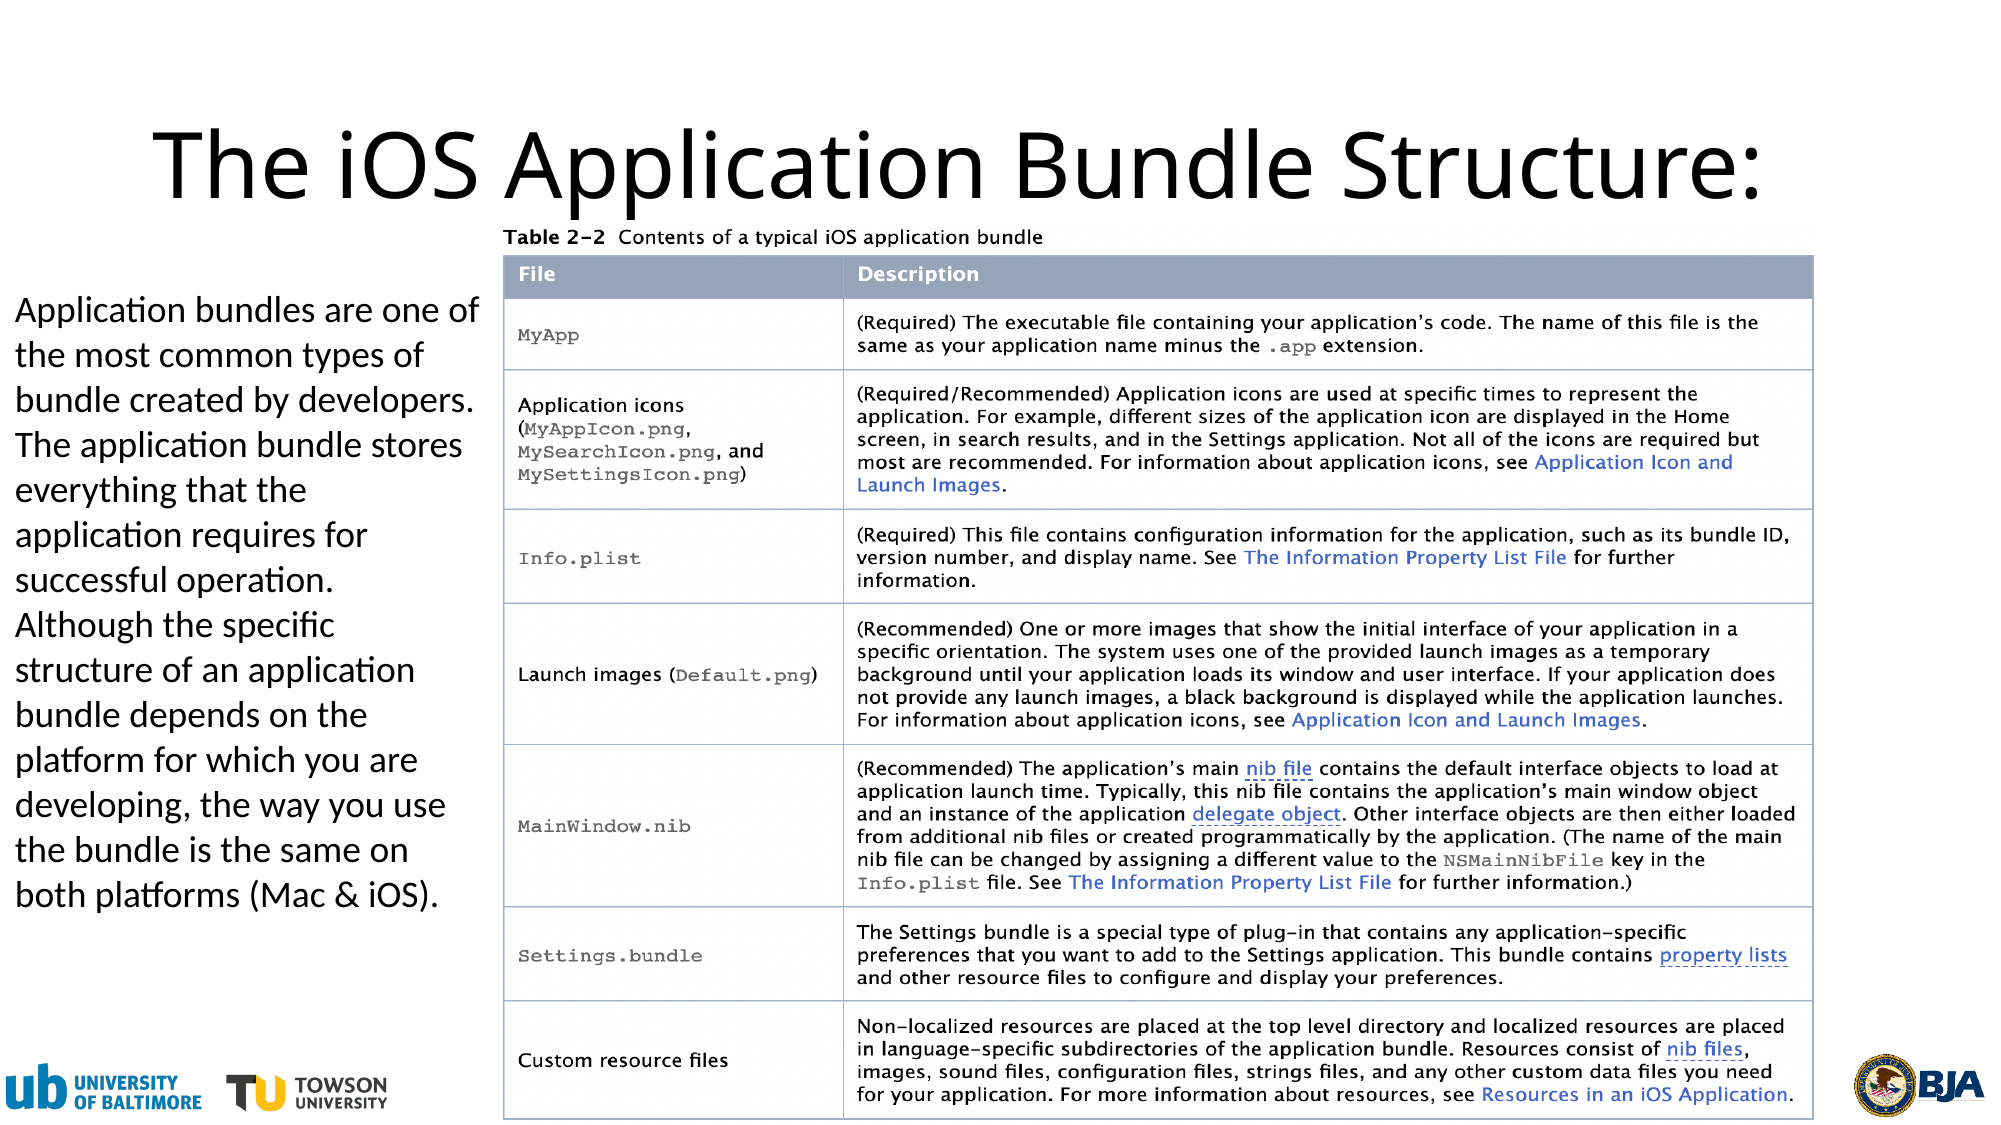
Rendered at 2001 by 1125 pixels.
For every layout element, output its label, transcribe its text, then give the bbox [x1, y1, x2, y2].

picture [0, 1031, 407, 1125]
title The iOS Application Bundle Structure: [137, 59, 1863, 278]
picture [494, 222, 1818, 1125]
picture [1854, 1054, 1986, 1117]
text_box Application bundles are one of the most common types of bundle created by developers. The application bundle stores everything that the application requires for successful operation. Although the specific structure of an application bundle depends on the platform for which you are developing, the way you use the bundle is the same on both platforms (Mac & iOS). [0, 277, 494, 922]
